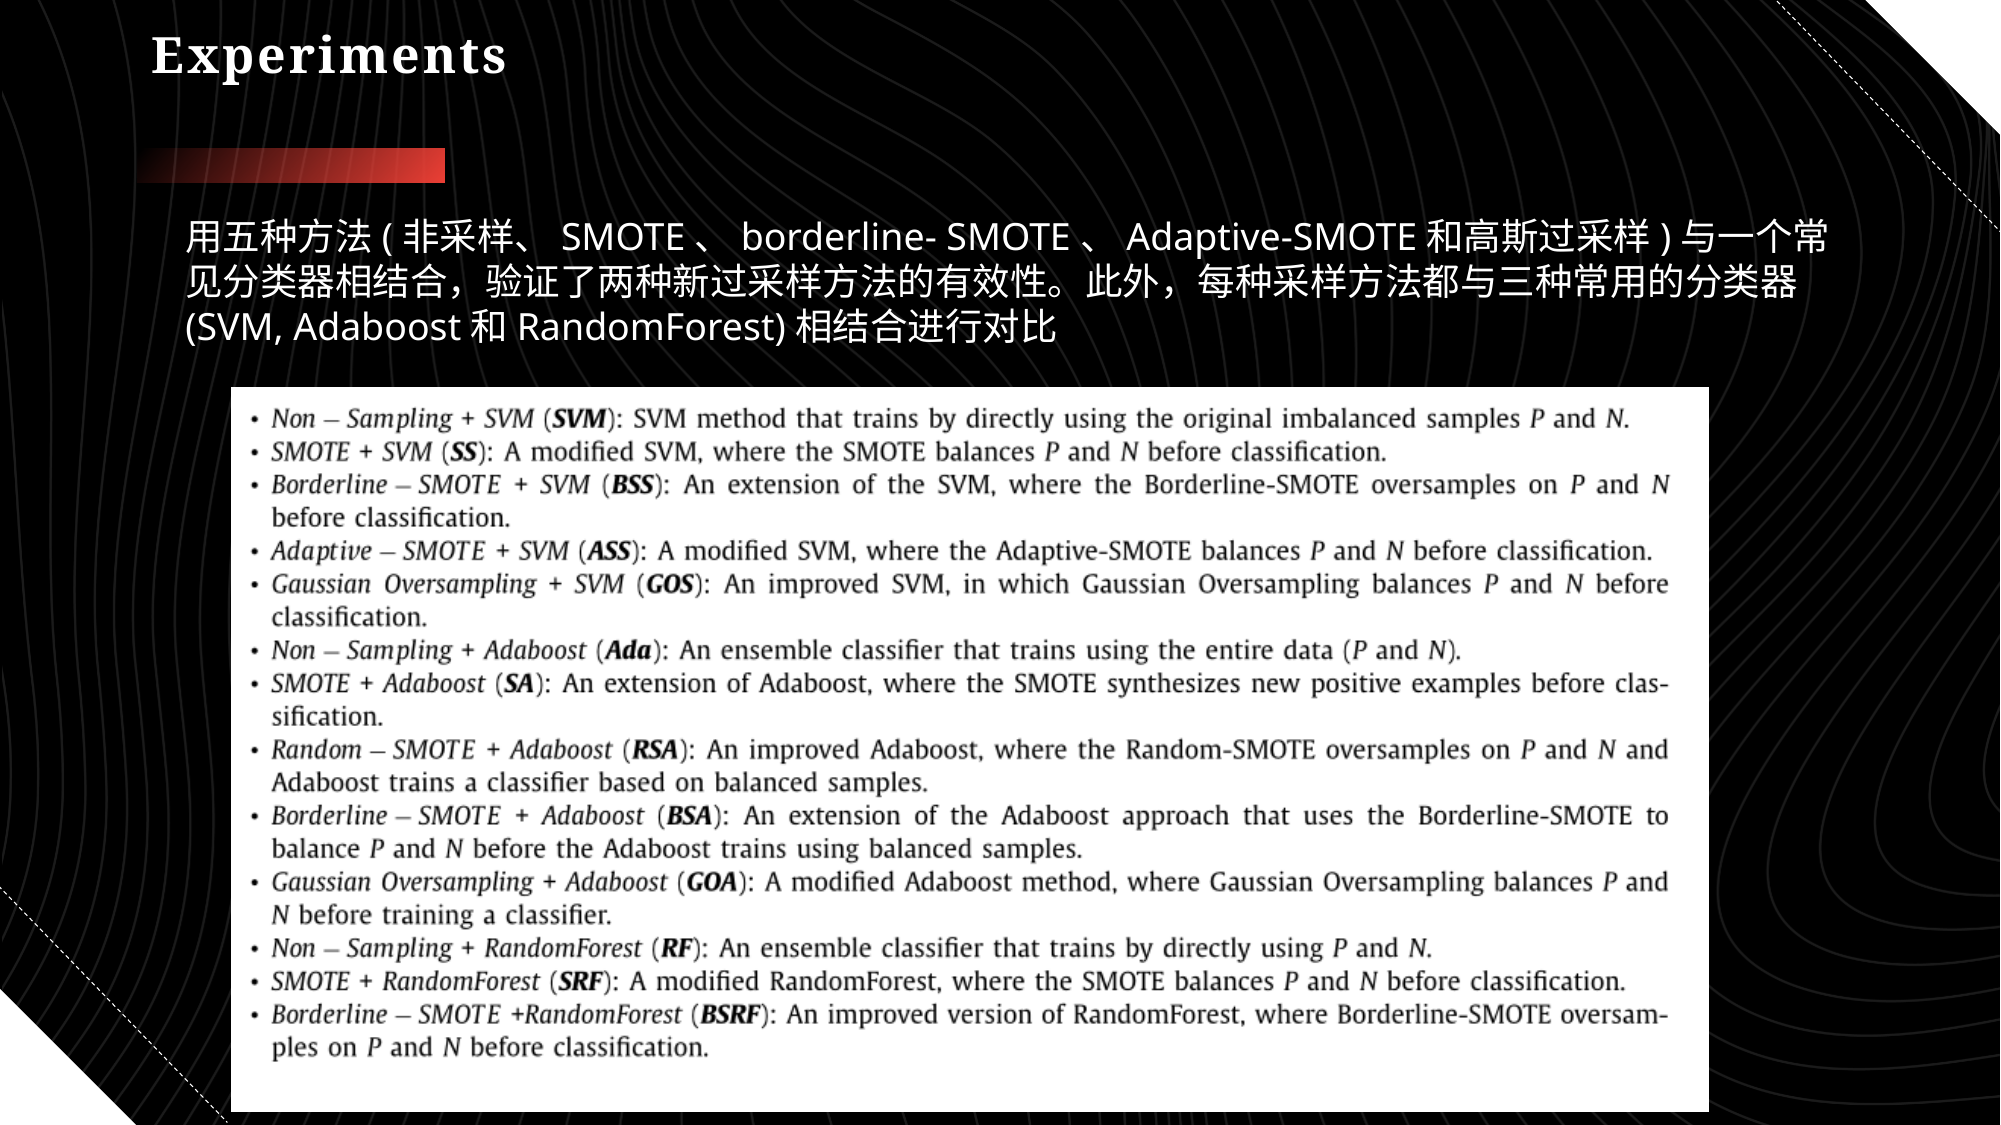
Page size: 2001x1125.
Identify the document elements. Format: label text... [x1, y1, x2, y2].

picture [231, 387, 1709, 1112]
title Experiments [136, 9, 1863, 106]
text_box 用五种方法(非采样、SMOTE、borderline- SMOTE、Adaptive-SMOTE和高斯过采样)与一个常见分类器相结合，验证了两种新过采样方法的有效性。此外，每种采样方法都与三种常用的分类器(SVM, Adaboost和RandomForest)相结合进行对比 [170, 205, 1863, 356]
